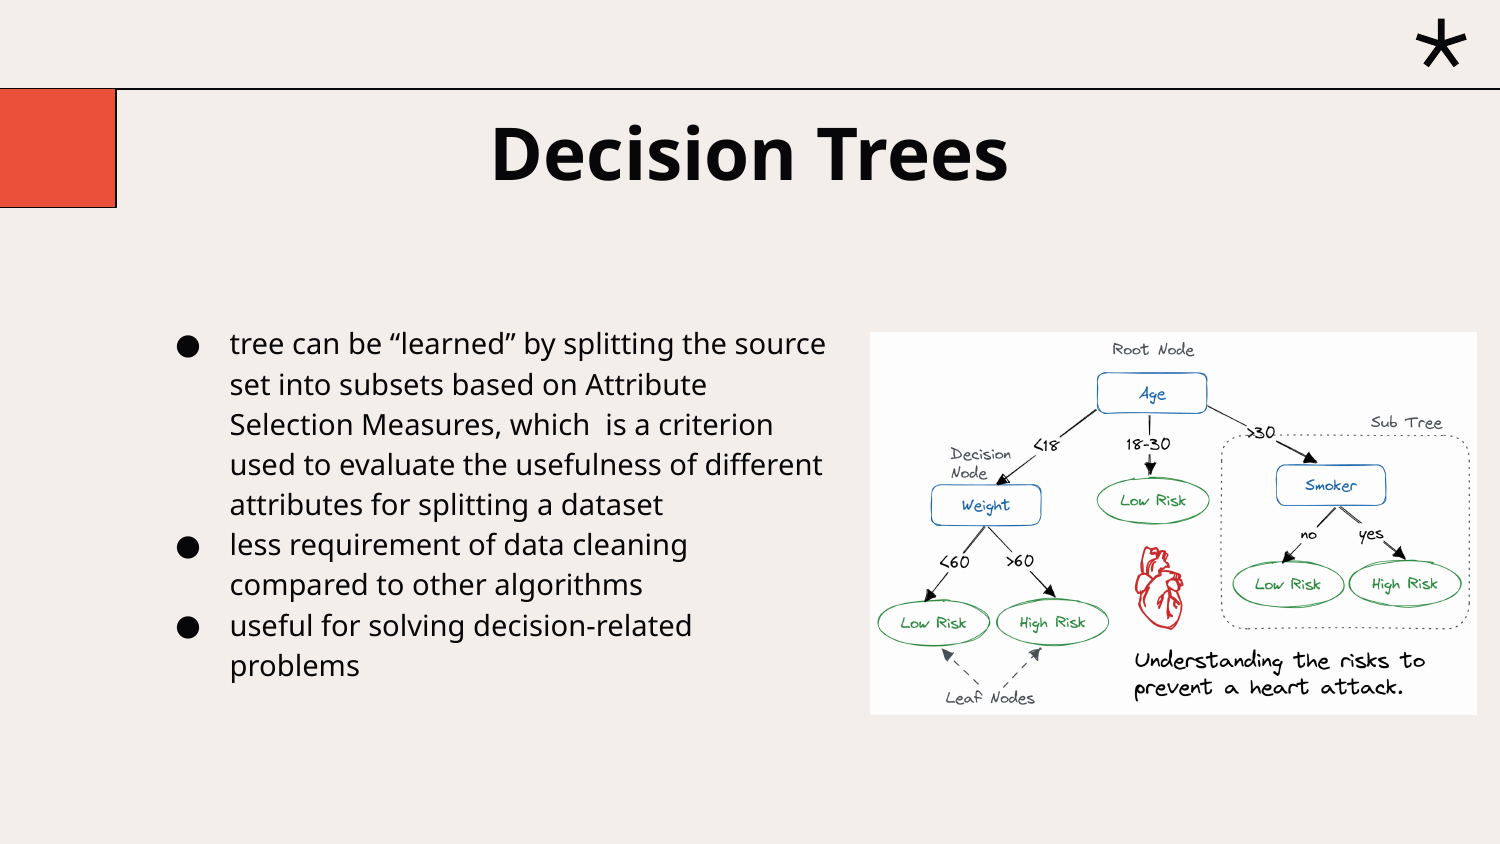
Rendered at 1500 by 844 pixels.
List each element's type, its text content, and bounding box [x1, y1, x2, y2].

title Decision Trees [116, 92, 1383, 187]
picture [870, 332, 1477, 715]
subtitle tree can be “learned” by splitting the source set into subsets based on Attribute Selection Measures, which is a criterion used to evaluate the usefulness of different attributes for splitting a dataset less requirement of data cleaning compared to other algorithms useful for solving decision-related problems [139, 305, 844, 683]
